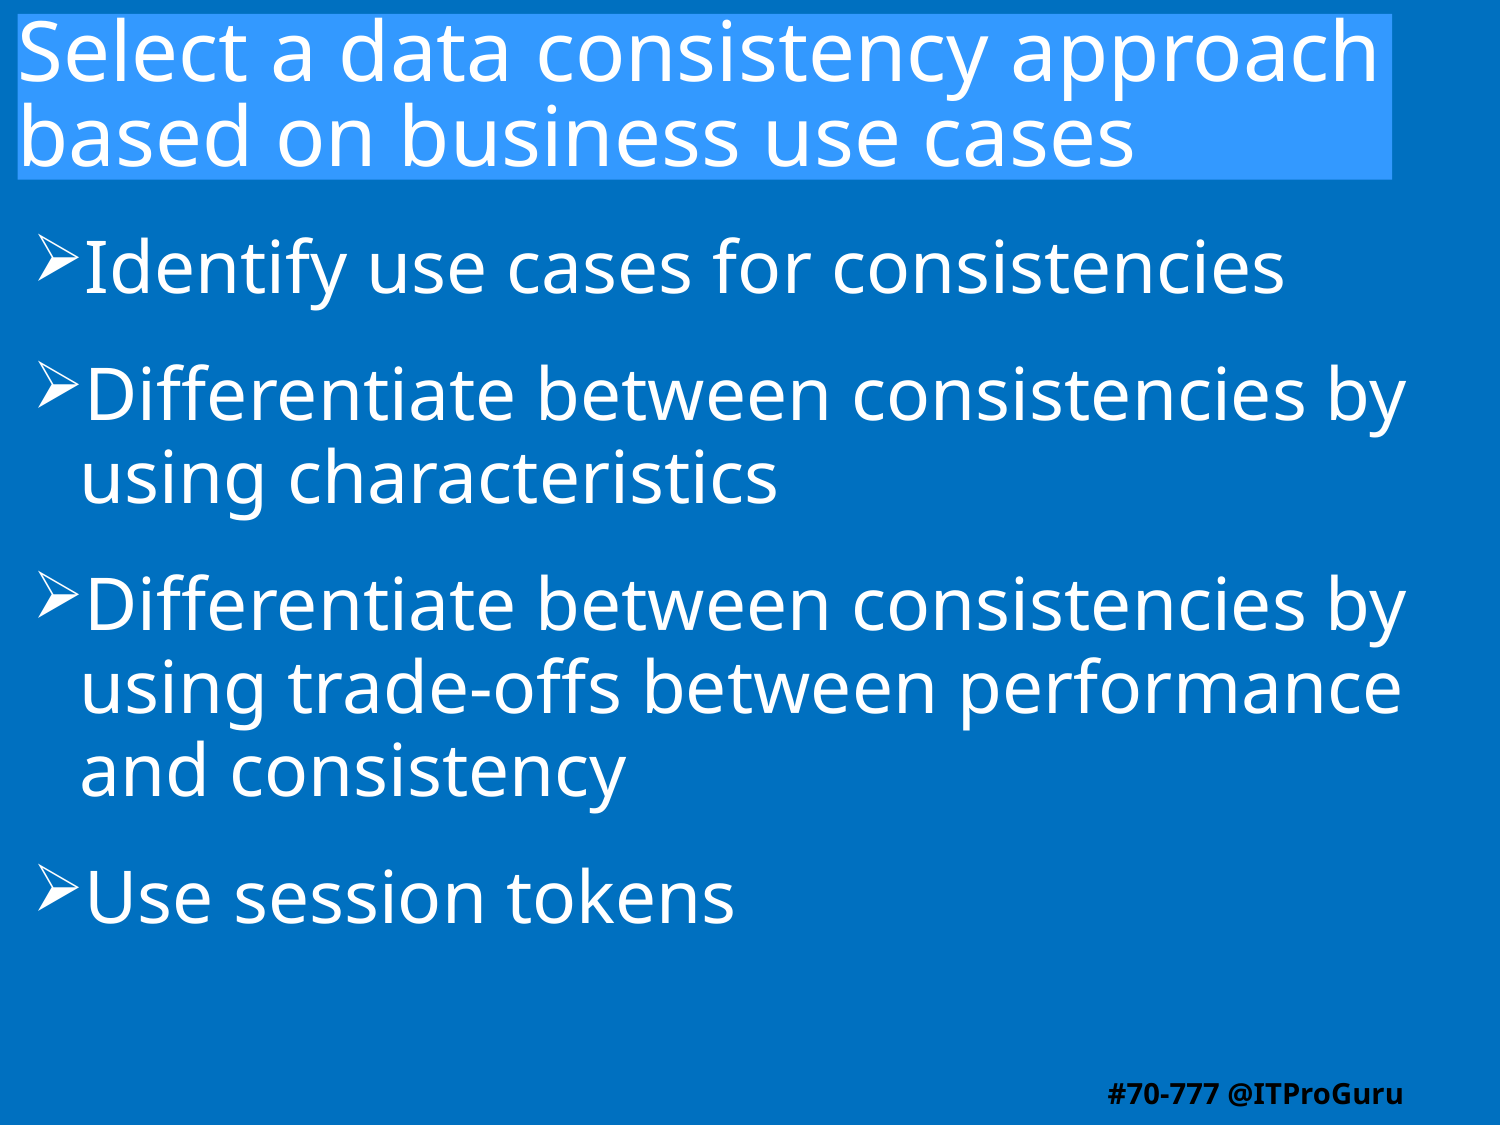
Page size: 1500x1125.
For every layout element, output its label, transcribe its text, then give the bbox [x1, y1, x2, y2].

subtitle Identify use cases for consistencies Differentiate between consistencies by using characteristics Differentiate between consistencies by using trade-offs between performance and consistency Use session tokens [17, 219, 1500, 1032]
title Select a data consistency approach based on business use cases [17, 13, 1393, 180]
